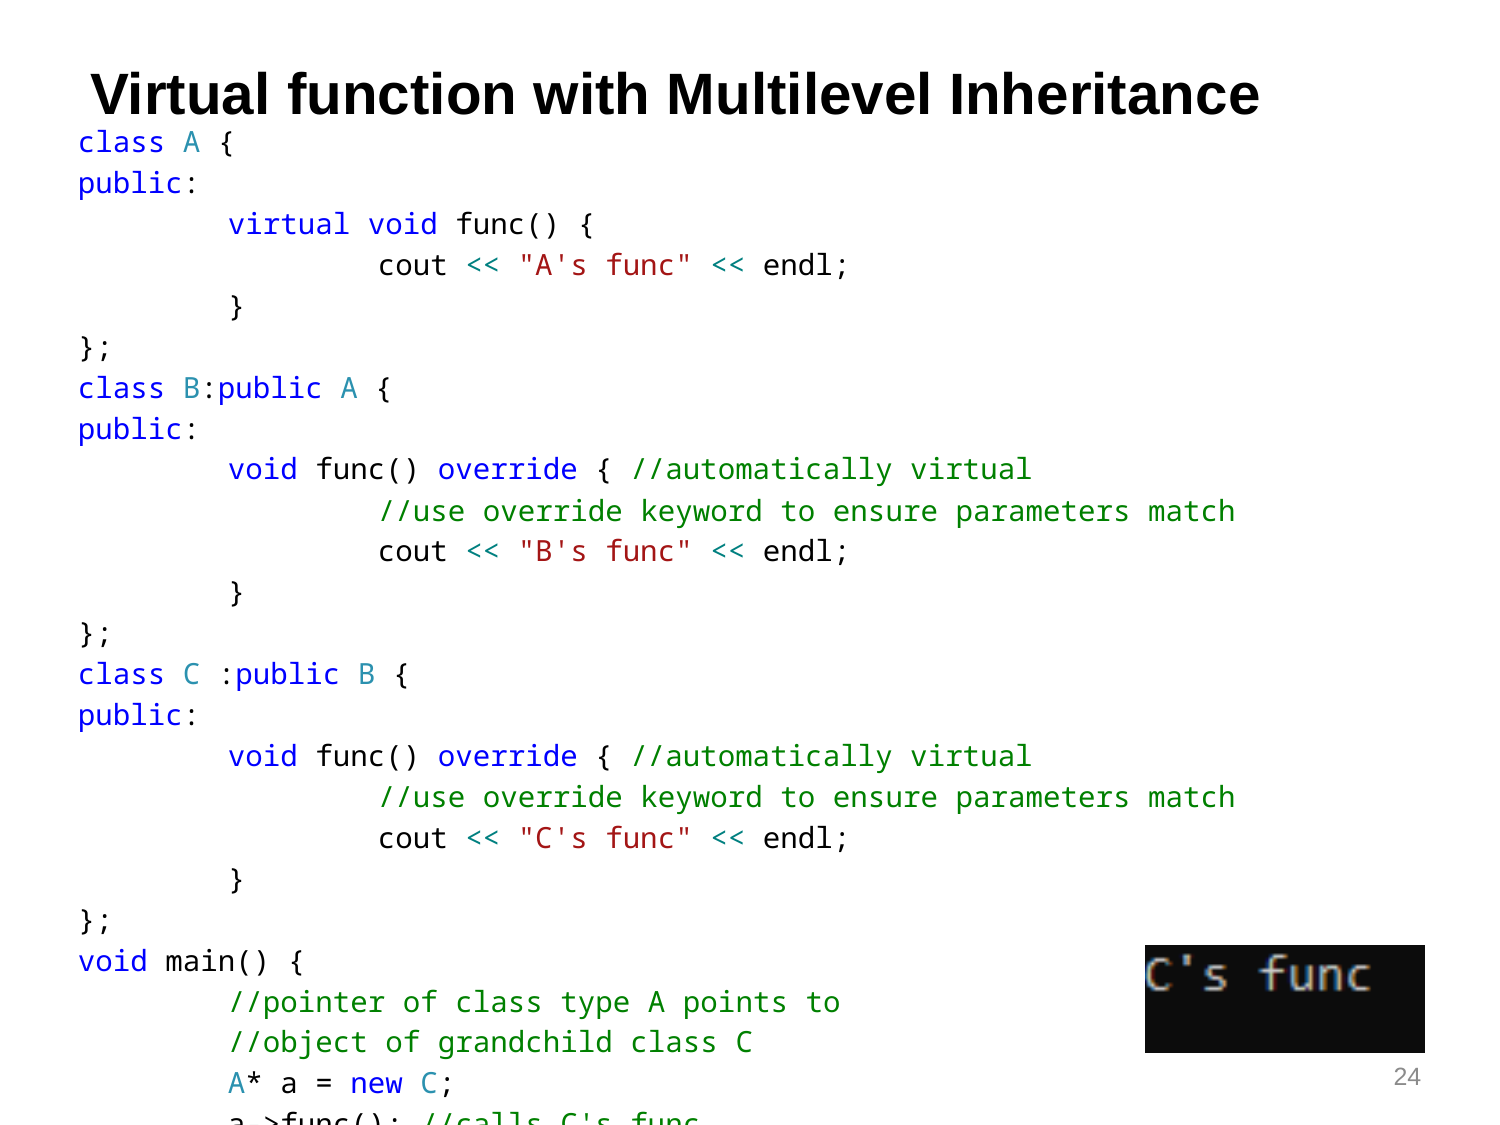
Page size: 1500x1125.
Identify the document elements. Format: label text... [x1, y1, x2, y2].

picture [1145, 945, 1425, 1054]
slide_number 24 [1316, 1053, 1437, 1106]
title Virtual function with Multilevel Inheritance [75, 23, 1425, 115]
list class A { public: virtual void func() { cout << "A's func" << endl; } }; class B:public A { public: void func() override { //automatically virtual //use override keyword to ensure parameters match cout << "B's func" << endl; } }; class C :public B { public: void func() override { //automatically virtual //use override keyword to ensure parameters match cout << "C's func" << endl; } }; void main() { //pointer of class type A points to //object of grandchild class C A* a = new C; a->func(); //calls C's func } [62, 115, 1425, 1125]
